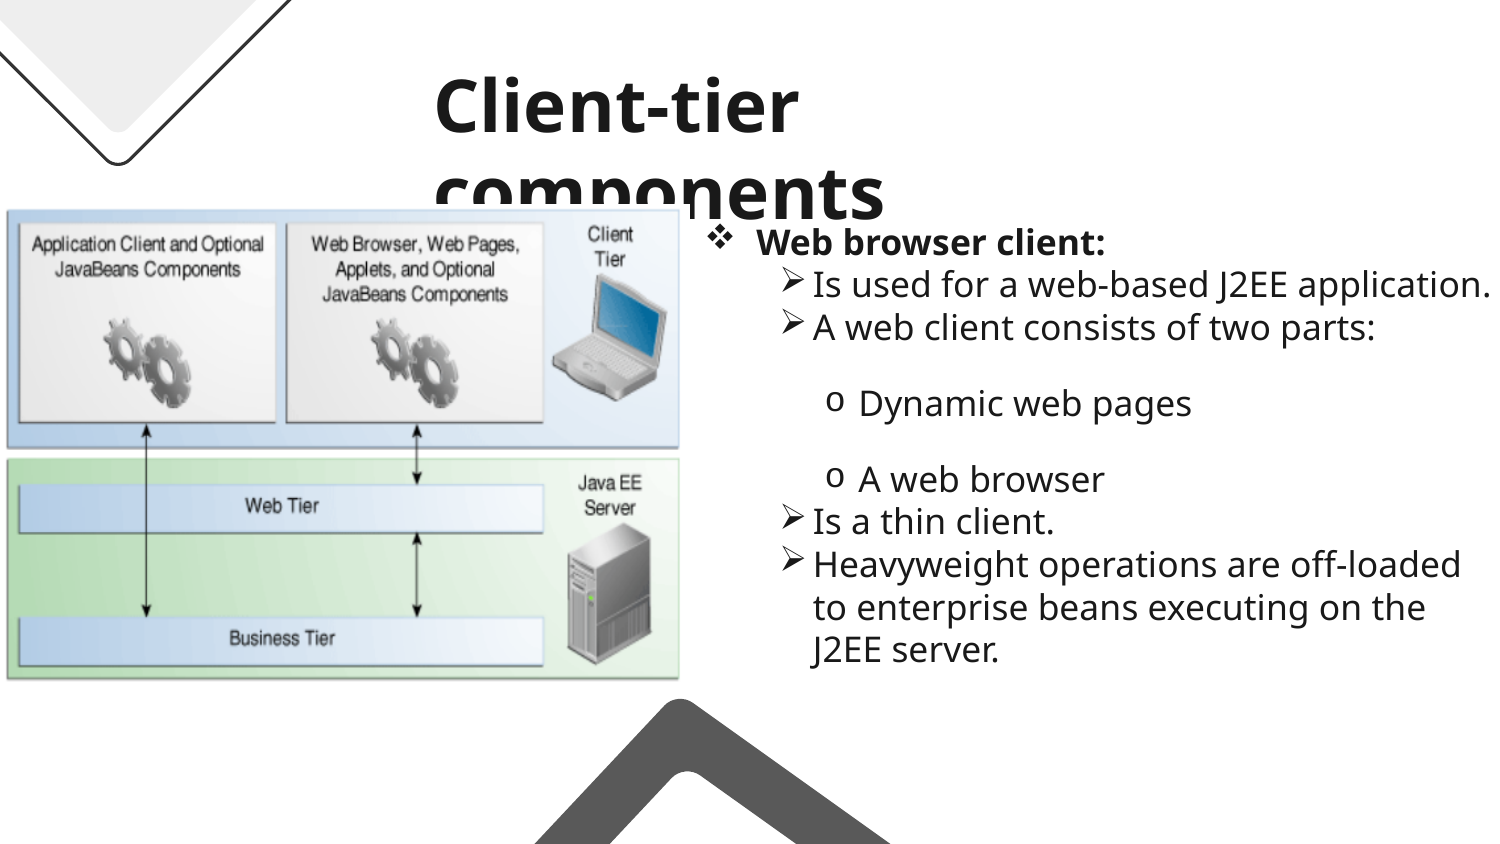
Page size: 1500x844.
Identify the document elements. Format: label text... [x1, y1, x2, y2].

text_box [534, 704, 891, 844]
text_box Web browser client: Is used for a web-based J2EE application. A web client consists of two parts: Dynamic web pages A web browser Is a thin client. Heavyweight operations are off-loaded to enterprise beans executing on the J2EE server. [666, 204, 1500, 719]
title Client-tier components [418, 44, 1143, 204]
picture [0, 204, 691, 687]
